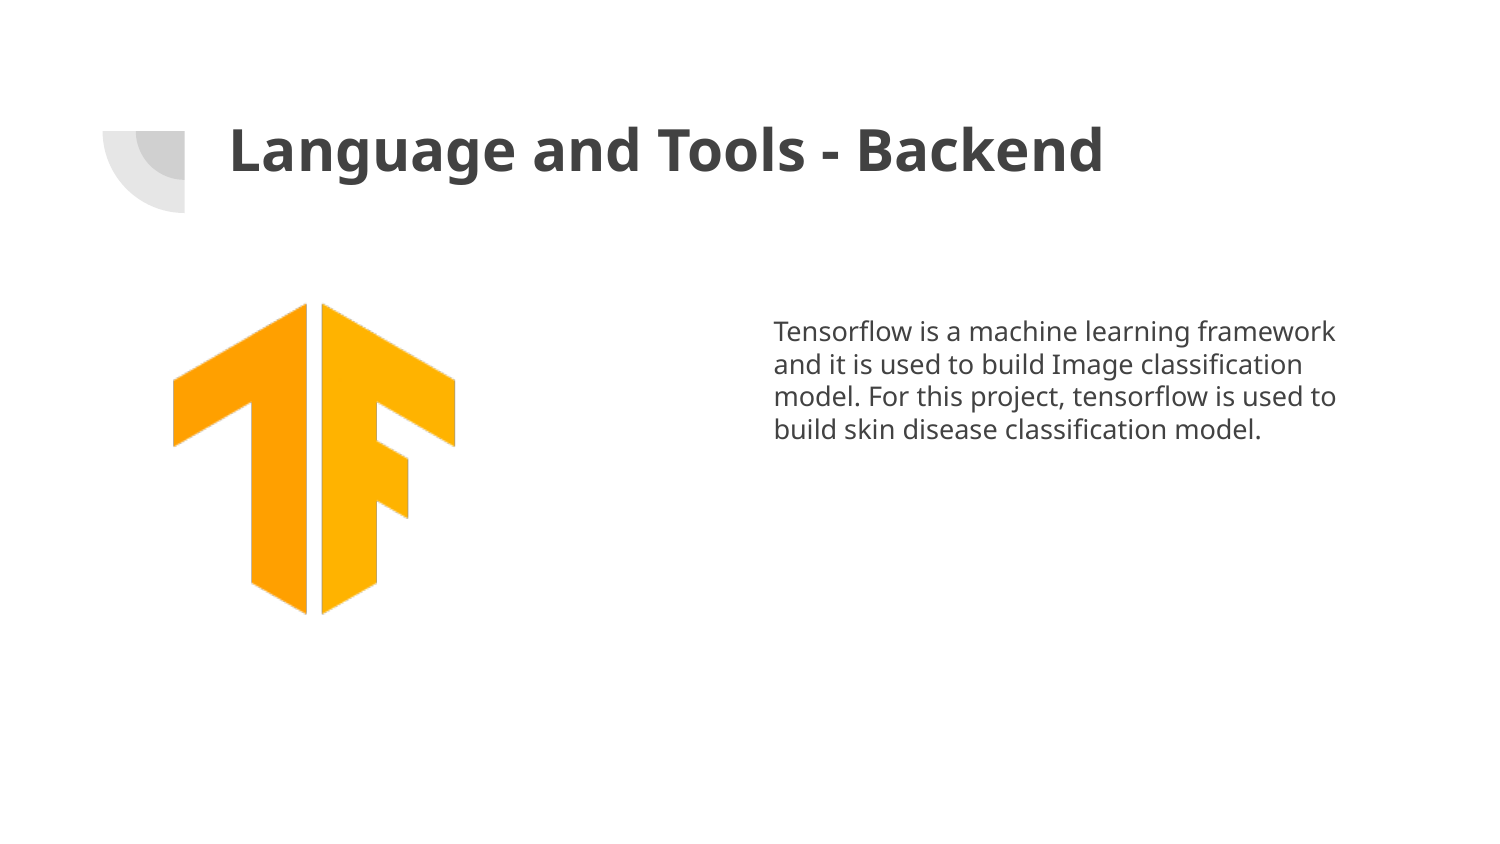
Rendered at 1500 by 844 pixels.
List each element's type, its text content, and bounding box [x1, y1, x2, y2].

text_box Tensorflow is a machine learning framework and it is used to build Image classification model. For this project, tensorflow is used to build skin disease classification model. [758, 299, 1383, 650]
picture [126, 272, 503, 649]
title Language and Tools - Backend [213, 98, 1368, 263]
